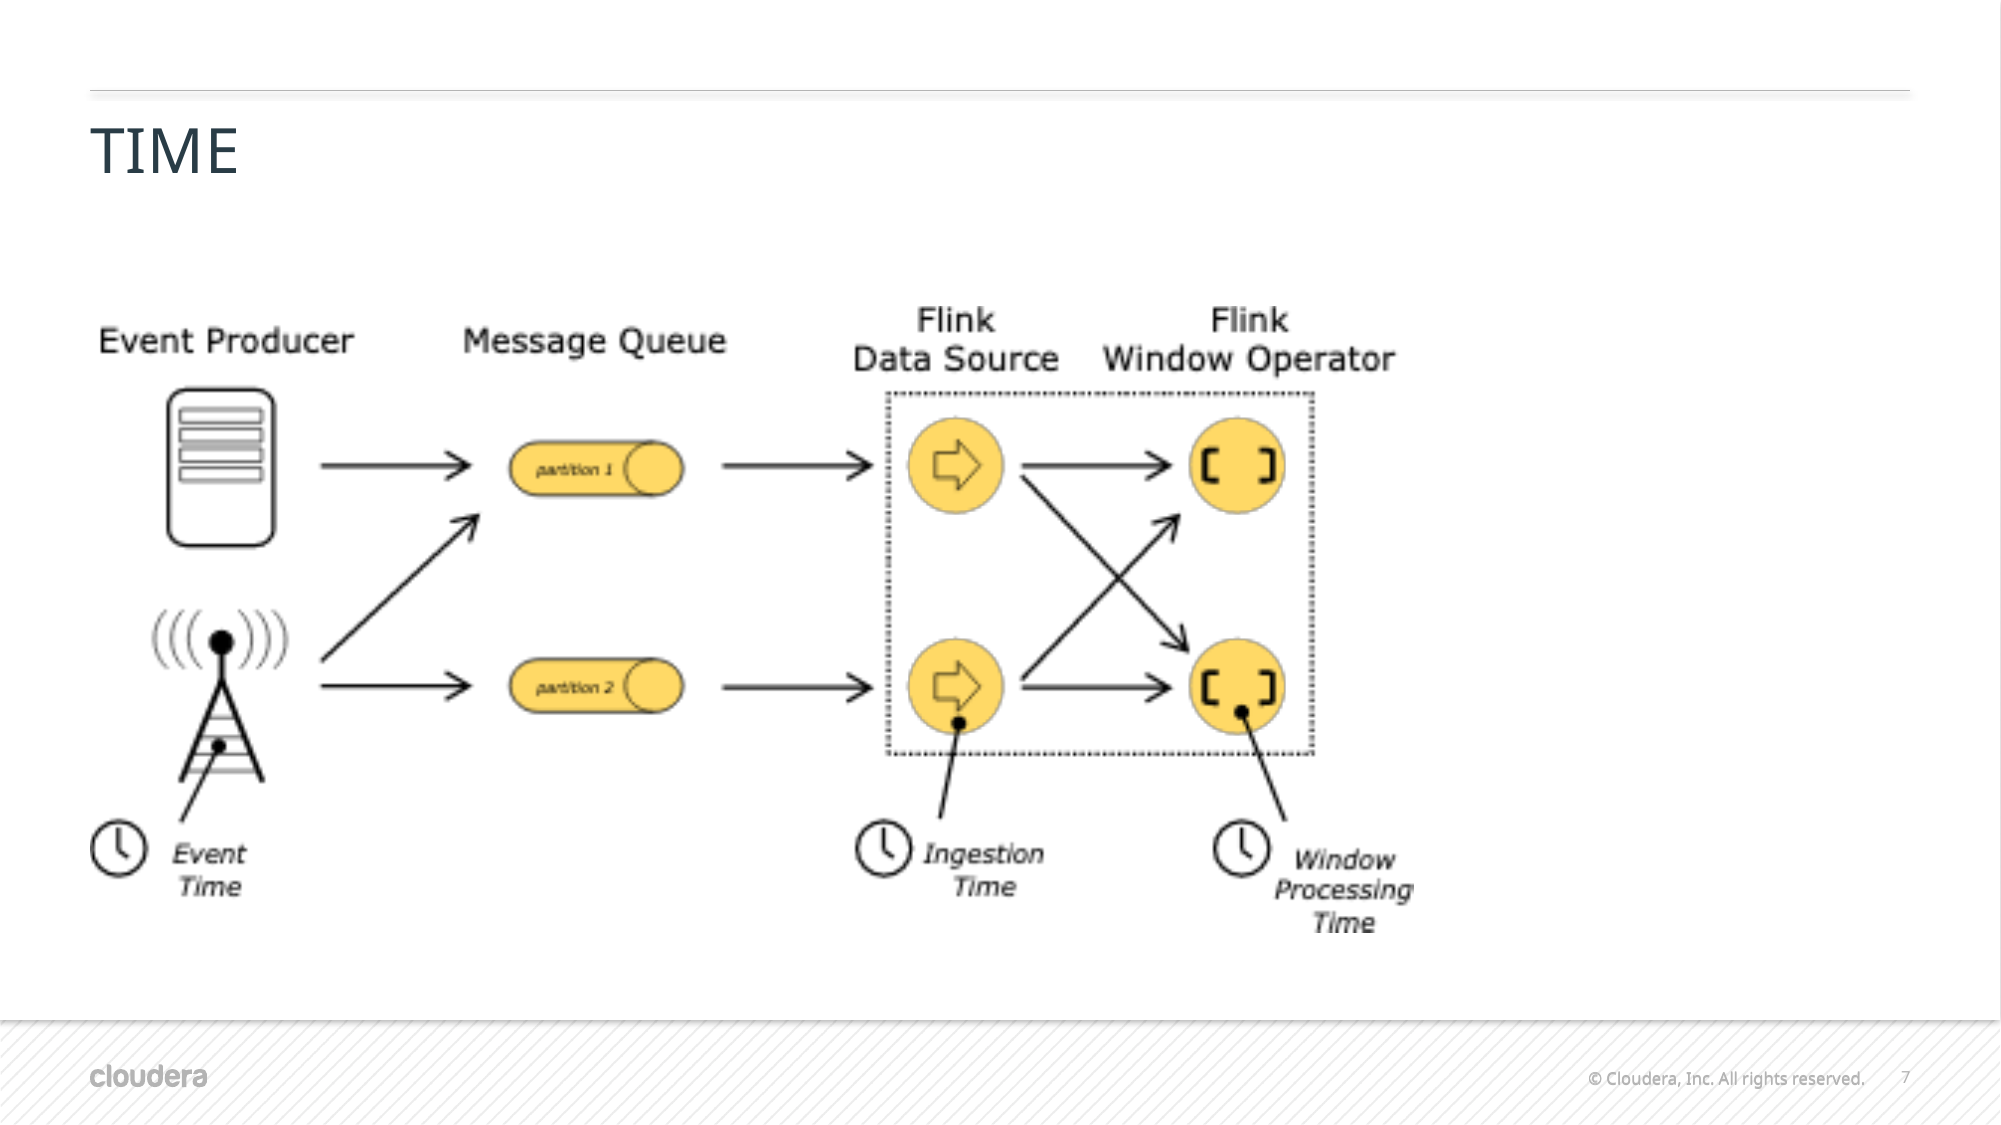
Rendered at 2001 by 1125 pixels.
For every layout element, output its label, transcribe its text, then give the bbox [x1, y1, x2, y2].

title time [90, 101, 1910, 193]
picture [0, 1020, 2001, 1125]
picture [89, 306, 1414, 933]
